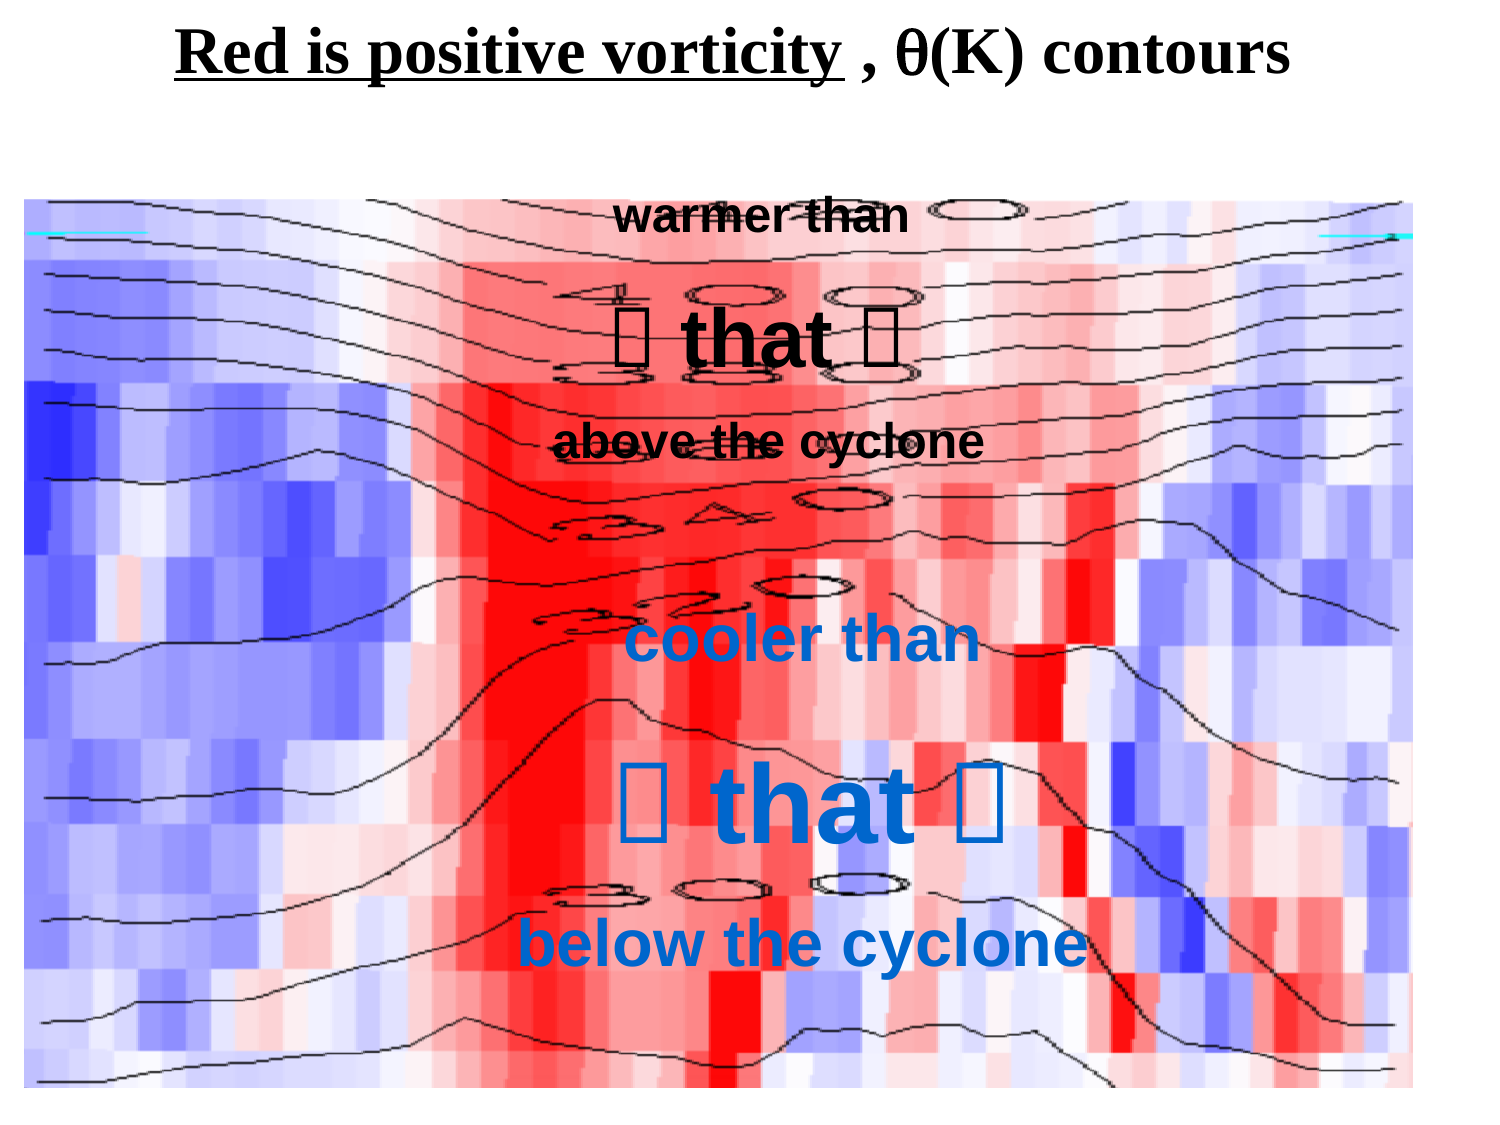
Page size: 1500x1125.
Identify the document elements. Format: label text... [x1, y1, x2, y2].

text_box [158, 174, 1126, 1009]
text_box Red is positive vorticity , q(K) contours [37, 0, 1429, 95]
picture [24, 199, 1413, 1088]
